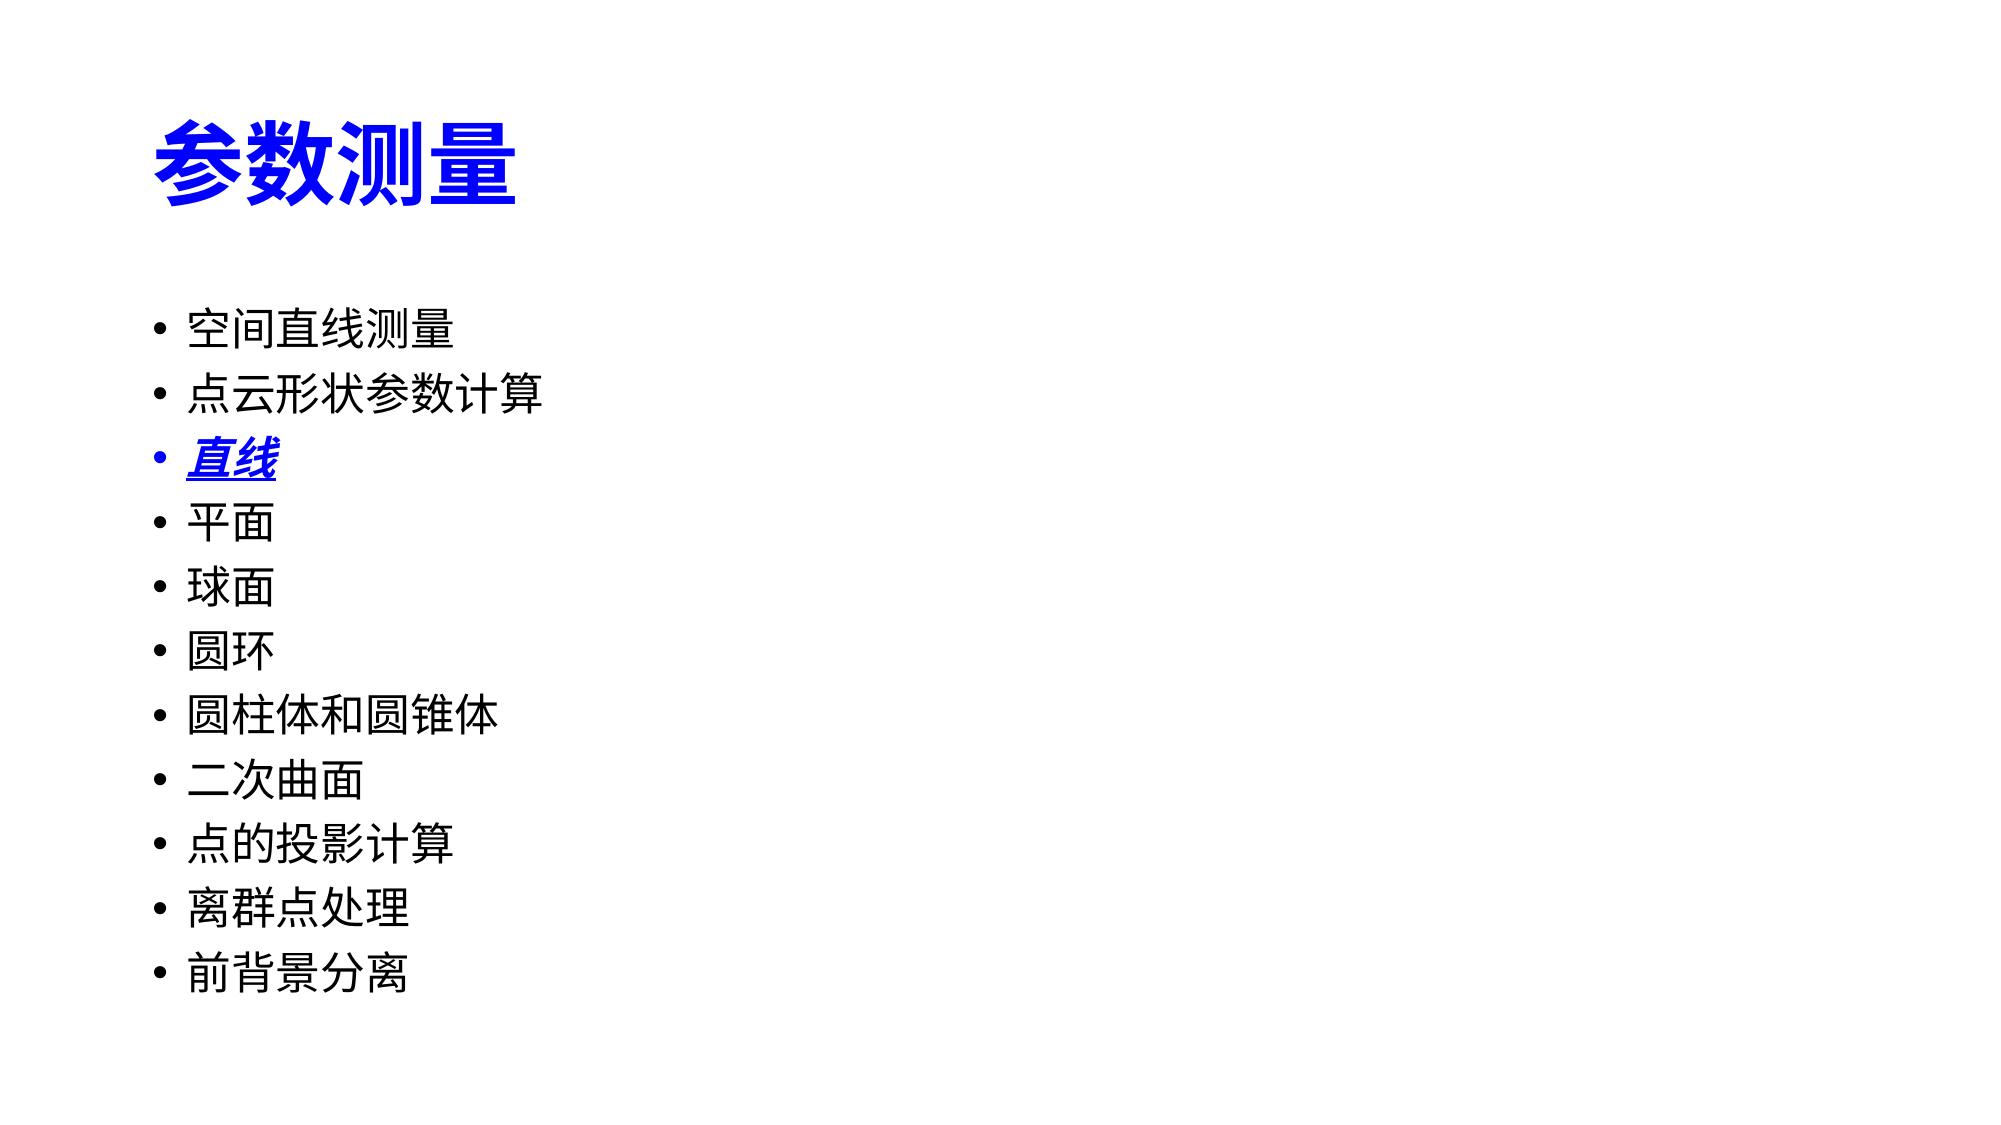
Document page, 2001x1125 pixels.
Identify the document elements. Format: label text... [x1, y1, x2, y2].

title 参数测量 [137, 59, 1863, 278]
list 空间直线测量 点云形状参数计算 直线 平面 球面 圆环 圆柱体和圆锥体 二次曲面 点的投影计算 离群点处理 前背景分离 [137, 299, 1863, 1014]
